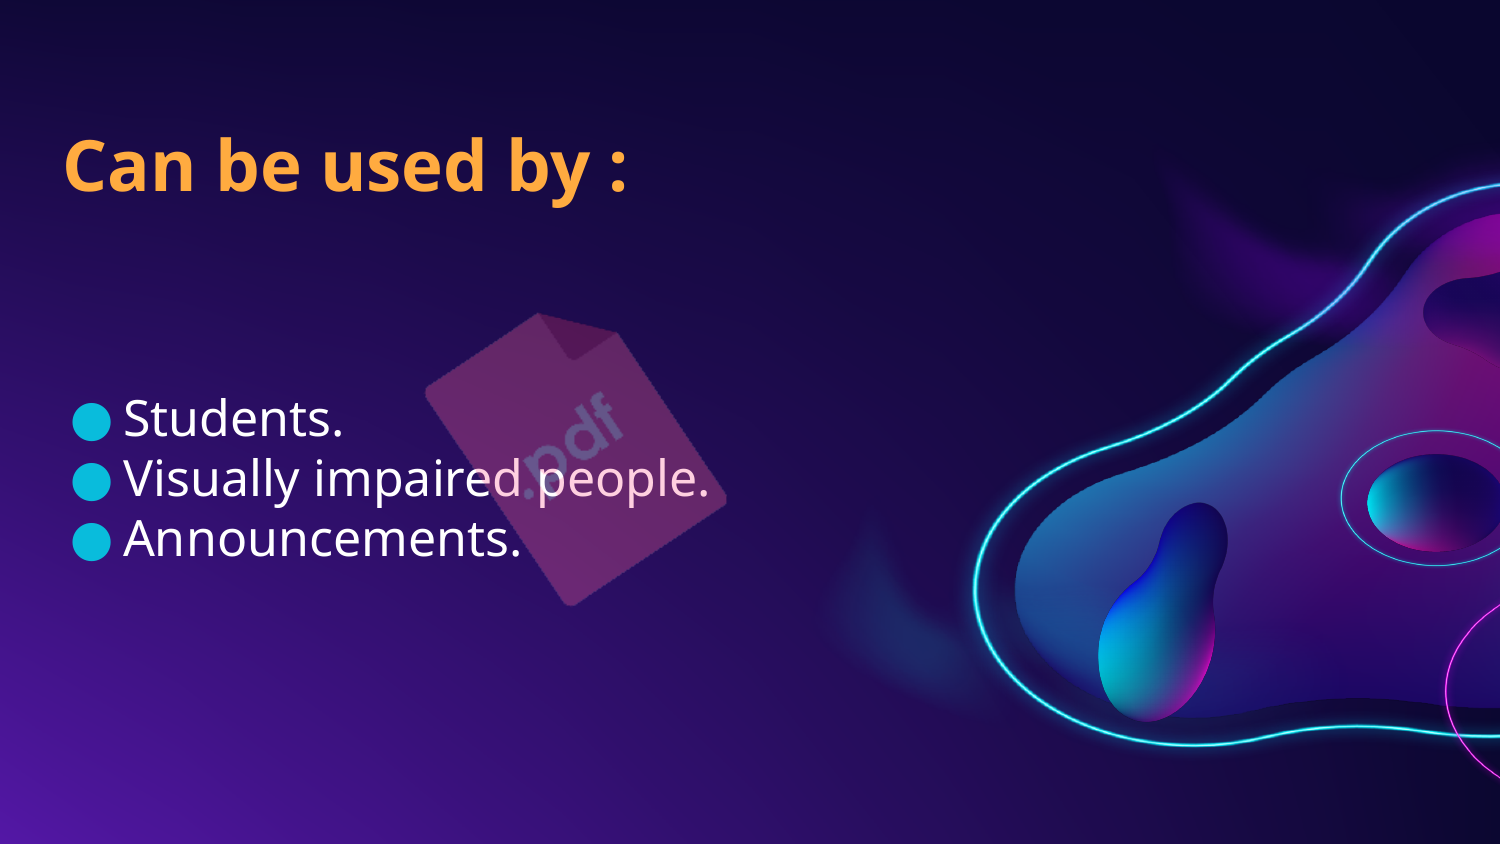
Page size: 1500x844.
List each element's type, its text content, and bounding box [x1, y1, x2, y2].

list Students. Visually impaired people. Announcements. [50, 195, 1004, 714]
picture [0, 0, 1500, 844]
title Can be used by : [50, 129, 841, 195]
